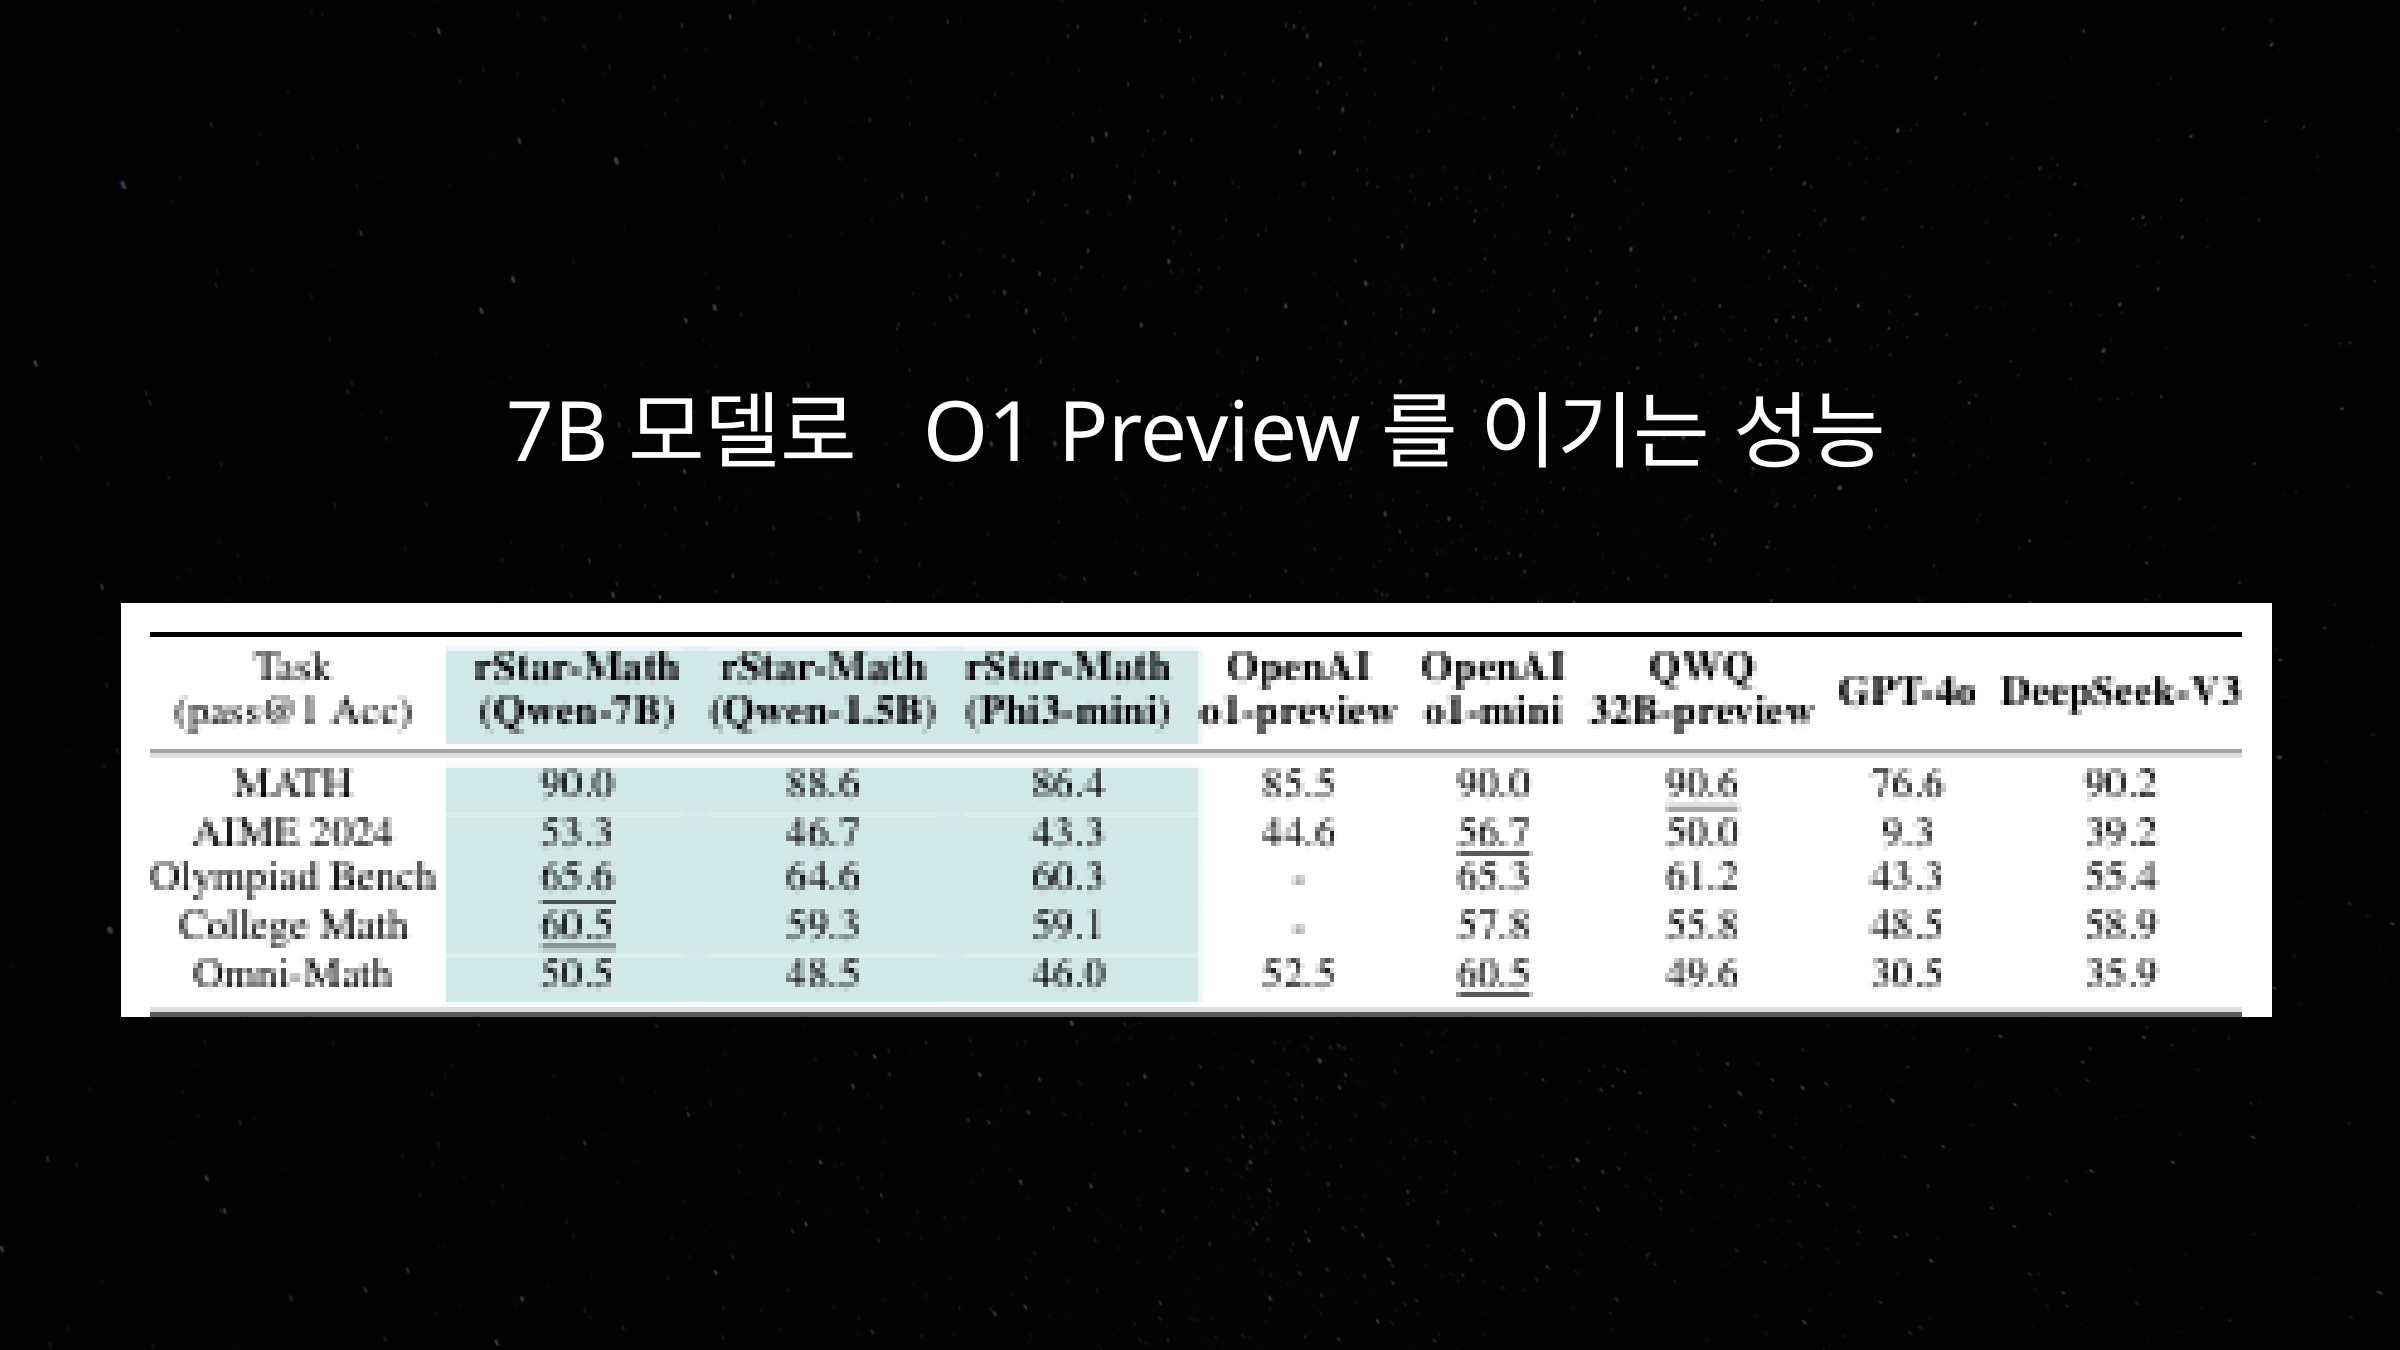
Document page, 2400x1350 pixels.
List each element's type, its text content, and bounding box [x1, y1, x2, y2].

picture [0, 0, 2400, 1350]
text_box 7B모델로 O1 Preview를 이기는 성능 [286, 374, 2107, 521]
